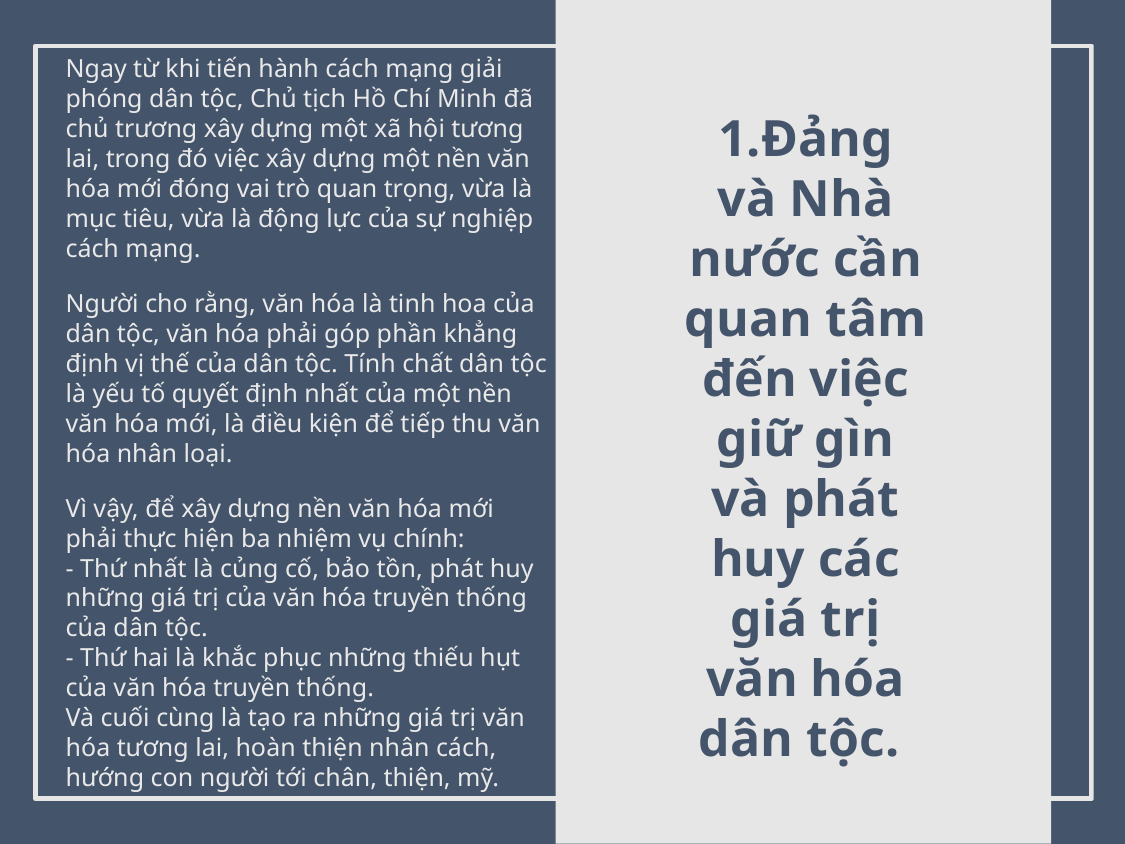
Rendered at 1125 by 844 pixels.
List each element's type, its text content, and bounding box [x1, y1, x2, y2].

text_box 1.Đảng và Nhà nước cần quan tâm đến việc giữ gìn và phát huy các giá trị văn hóa dân tộc. [673, 34, 939, 809]
text_box Ngay từ khi tiến hành cách mạng giải phóng dân tộc, Chủ tịch Hồ Chí Minh đã chủ trương xây dựng một xã hội tương lai, trong đó việc xây dựng một nền văn hóa mới đóng vai trò quan trọng, vừa là mục tiêu, vừa là động lực của sự nghiệp cách mạng. Người cho rằng, văn hóa là tinh hoa của dân tộc, văn hóa phải góp phần khẳng định vị thế của dân tộc. Tính chất dân tộc là yếu tố quyết định nhất của một nền văn hóa mới, là điều kiện để tiếp thu văn hóa nhân loại. Vì vậy, để xây dựng nền văn hóa mới phải thực hiện ba nhiệm vụ chính: - Thứ nhất là củng cố, bảo tồn, phát huy những giá trị của văn hóa truyền thống của dân tộc. - Thứ hai là khắc phục những thiếu hụt của văn hóa truyền thống. Và cuối cùng là tạo ra những giá trị văn hóa tương lai, hoàn thiện nhân cách, hướng con người tới chân, thiện, mỹ. [54, 41, 563, 802]
